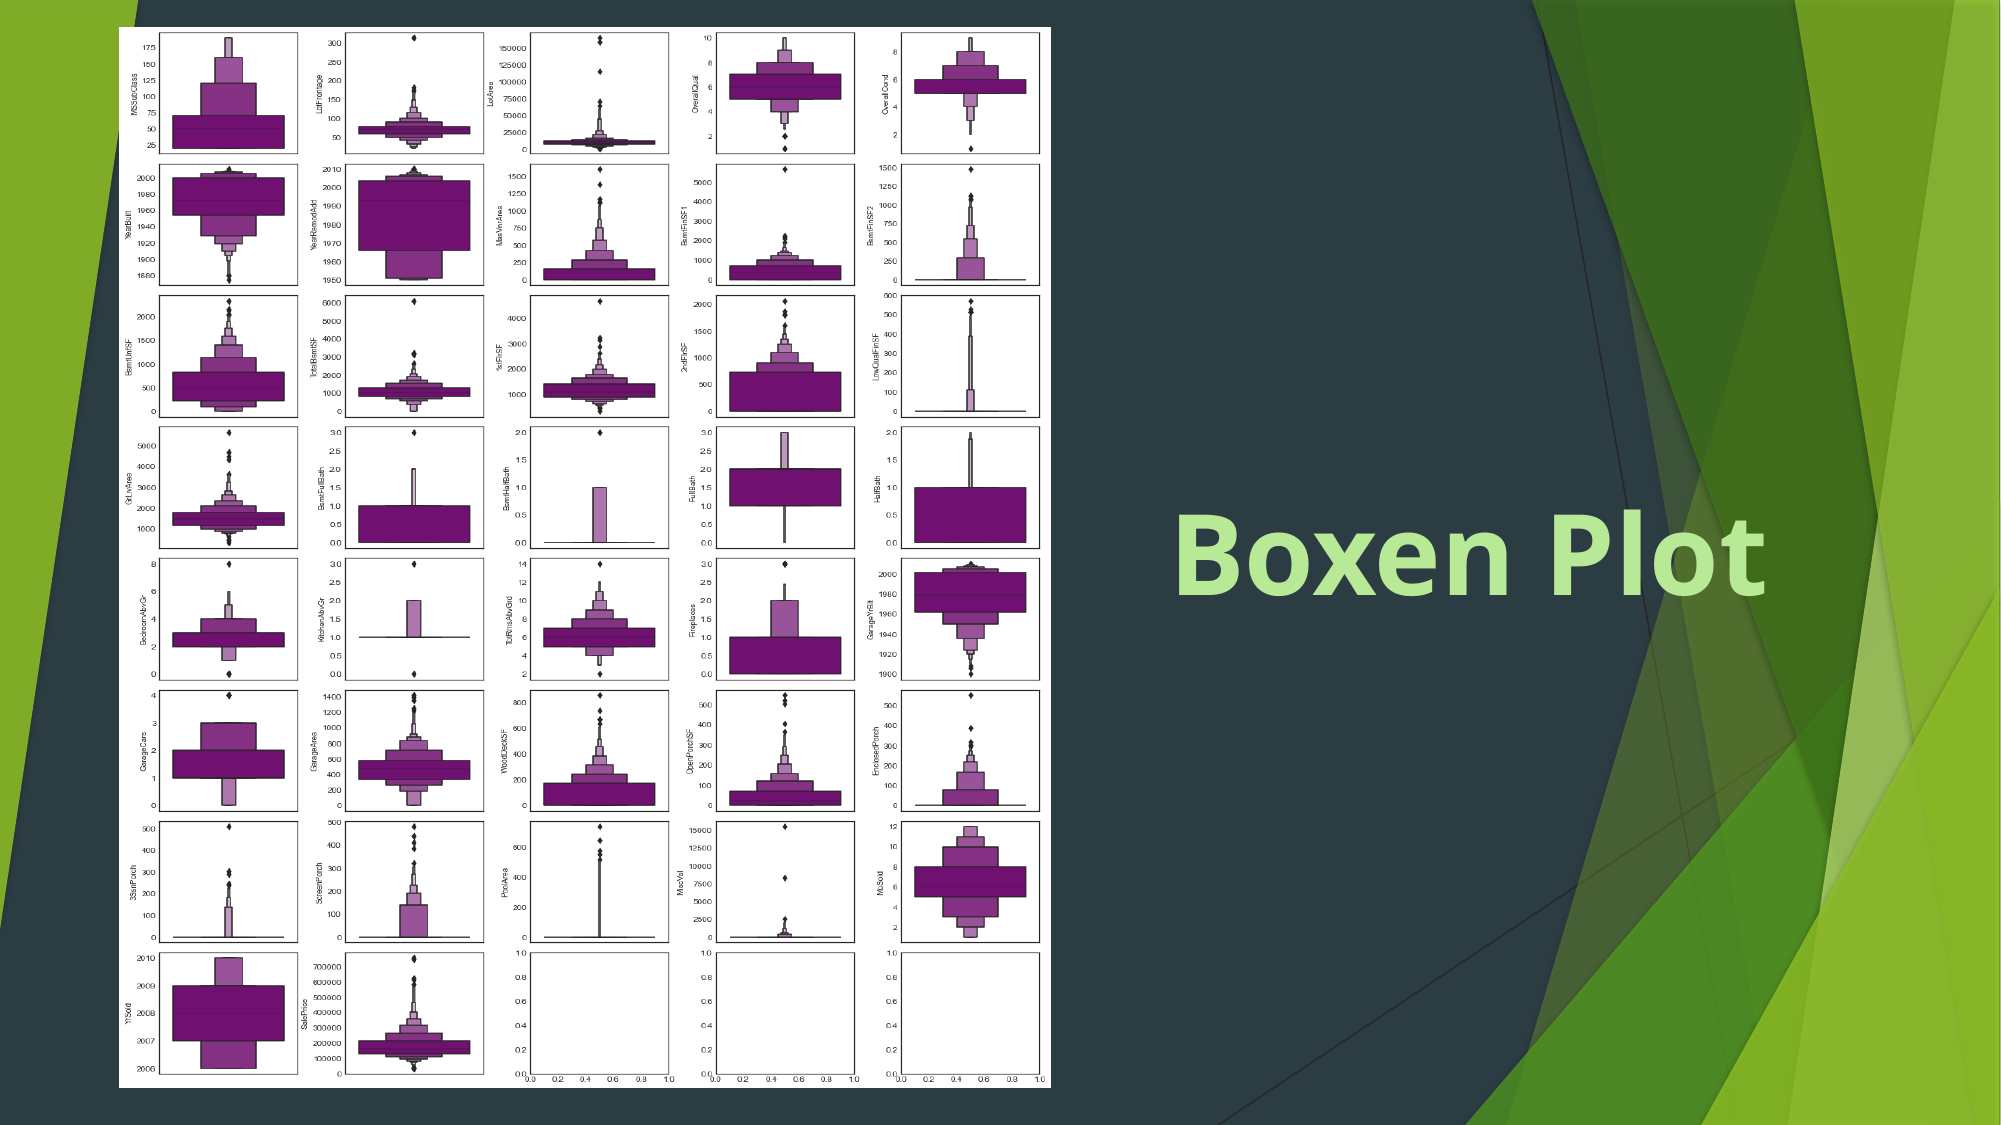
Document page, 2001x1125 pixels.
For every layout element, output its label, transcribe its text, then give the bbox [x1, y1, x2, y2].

text_box Boxen Plot [1154, 475, 1784, 626]
picture [119, 27, 1051, 1089]
